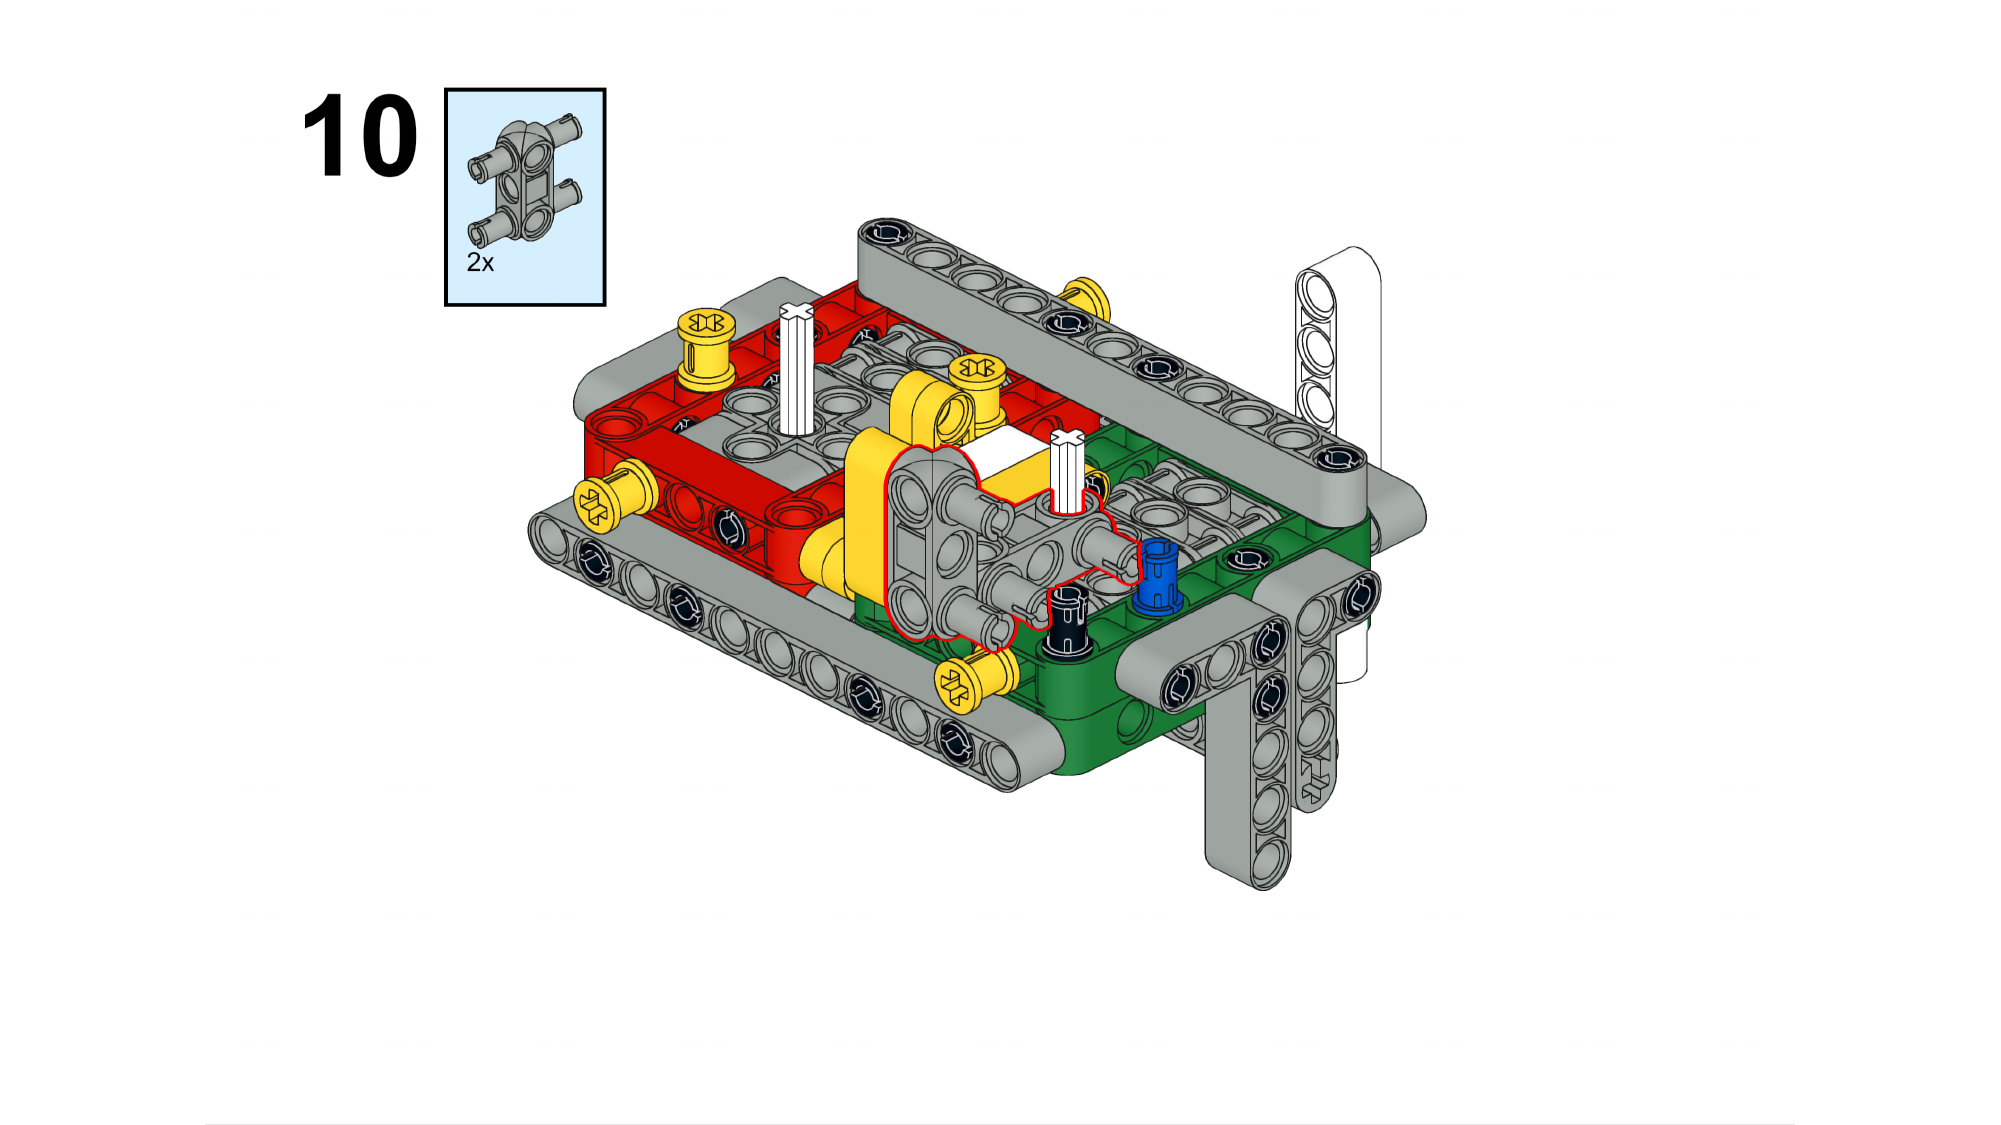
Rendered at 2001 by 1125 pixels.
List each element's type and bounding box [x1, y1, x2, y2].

picture [204, 0, 1796, 1125]
